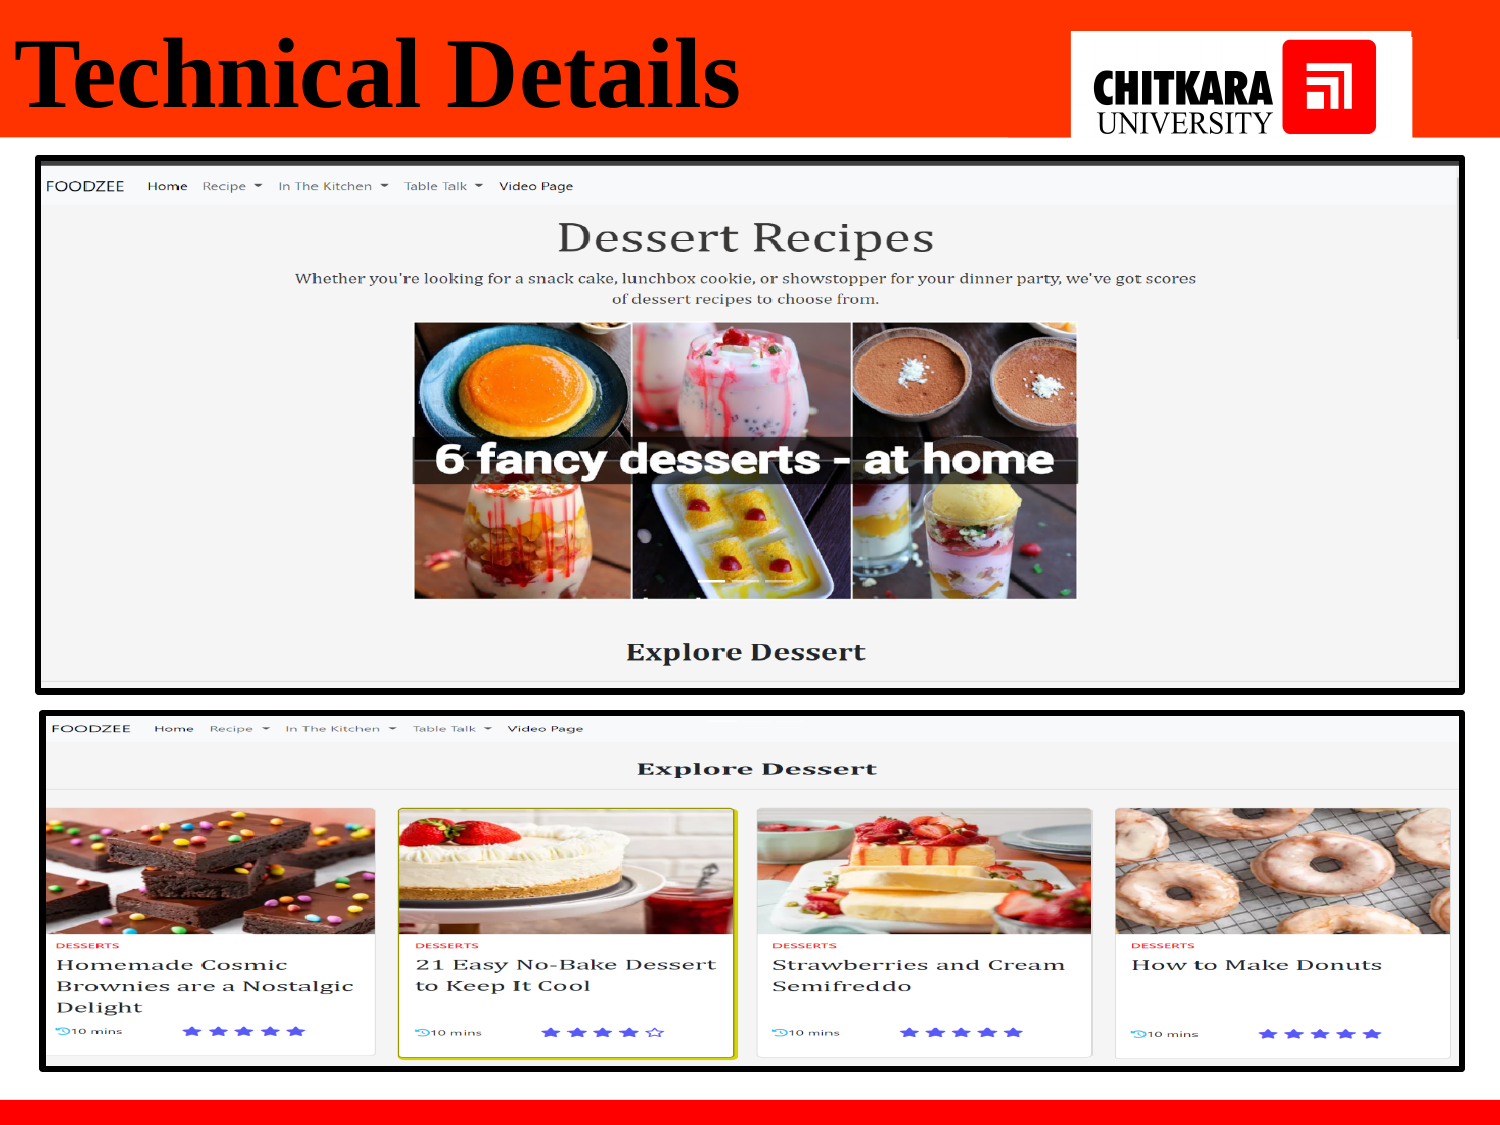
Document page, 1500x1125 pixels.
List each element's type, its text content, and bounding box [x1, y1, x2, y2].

picture [41, 160, 1459, 689]
picture [1074, 37, 1391, 138]
text_box Technical Details [0, 0, 886, 135]
picture [45, 715, 1459, 1067]
